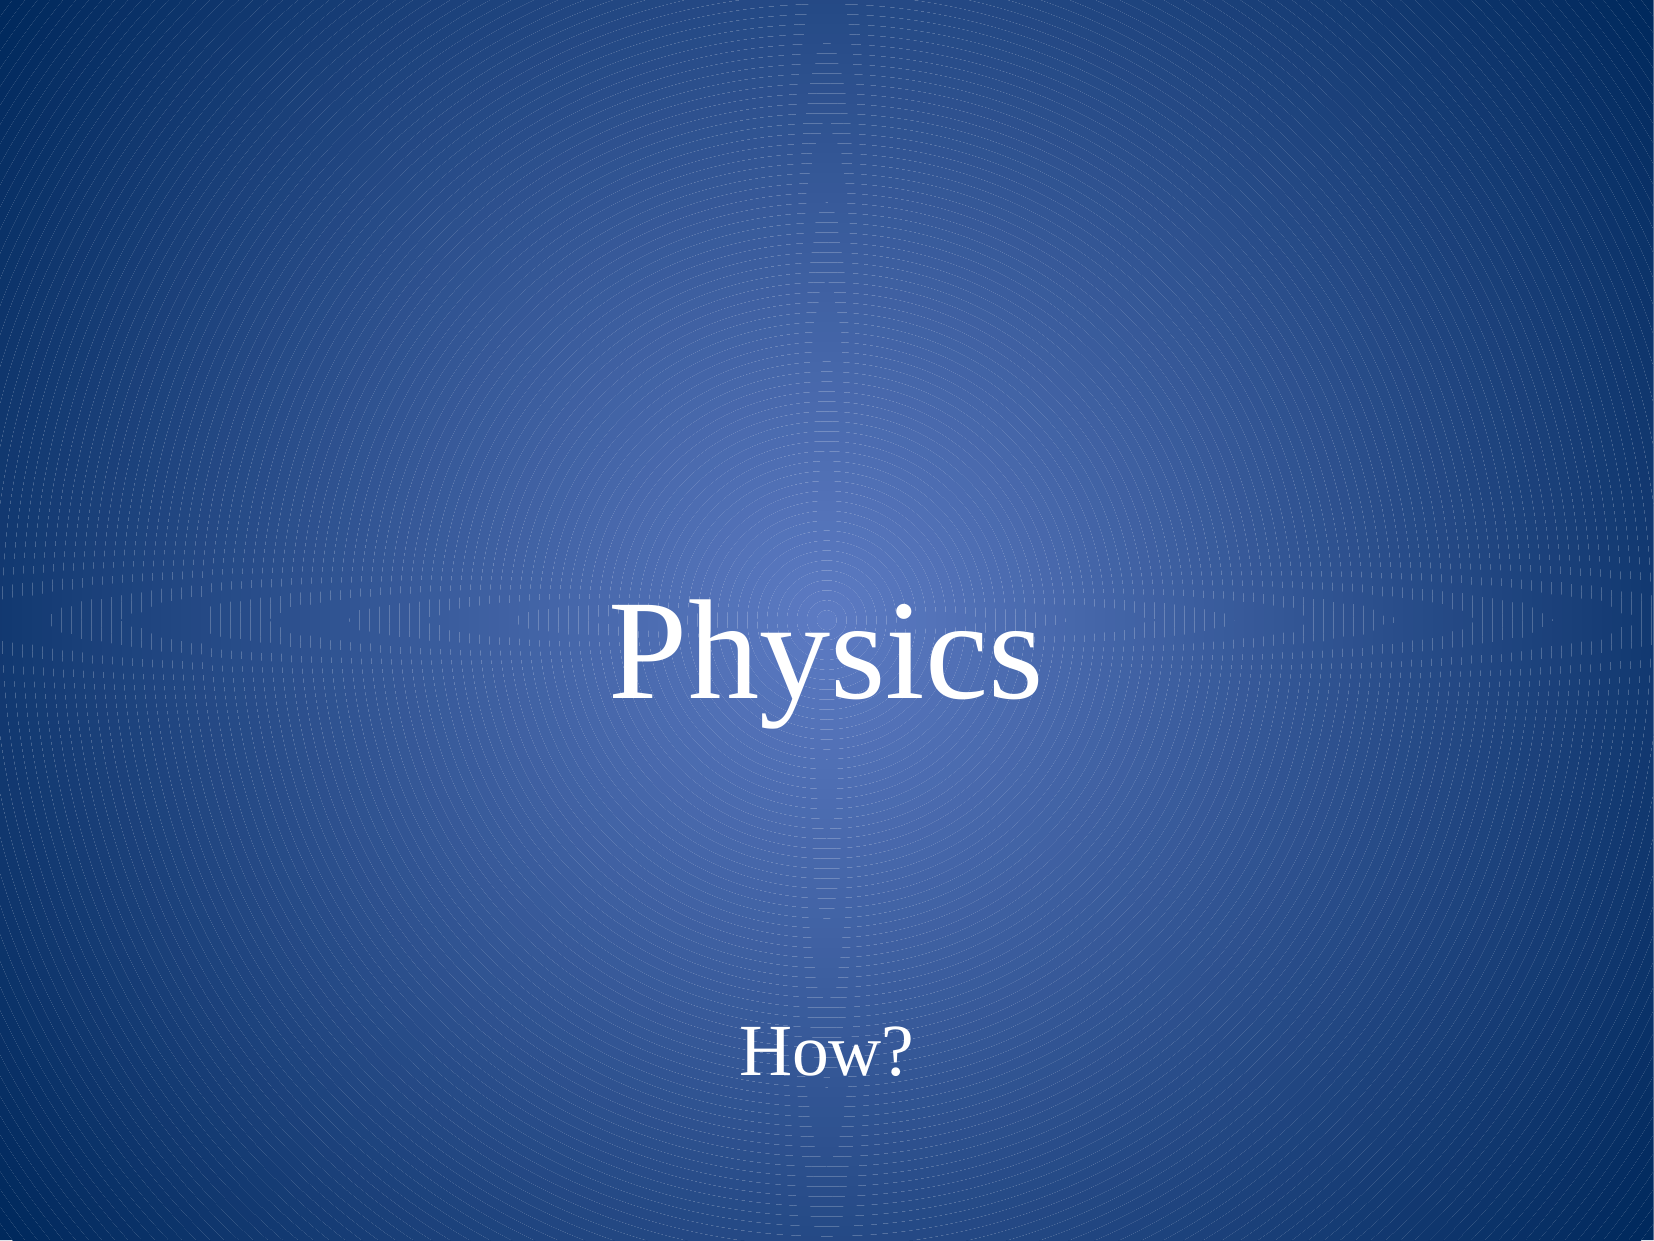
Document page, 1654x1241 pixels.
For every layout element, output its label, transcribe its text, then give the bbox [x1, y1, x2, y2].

text_box How? [0, 995, 1654, 1098]
title Physics [0, 538, 1654, 746]
